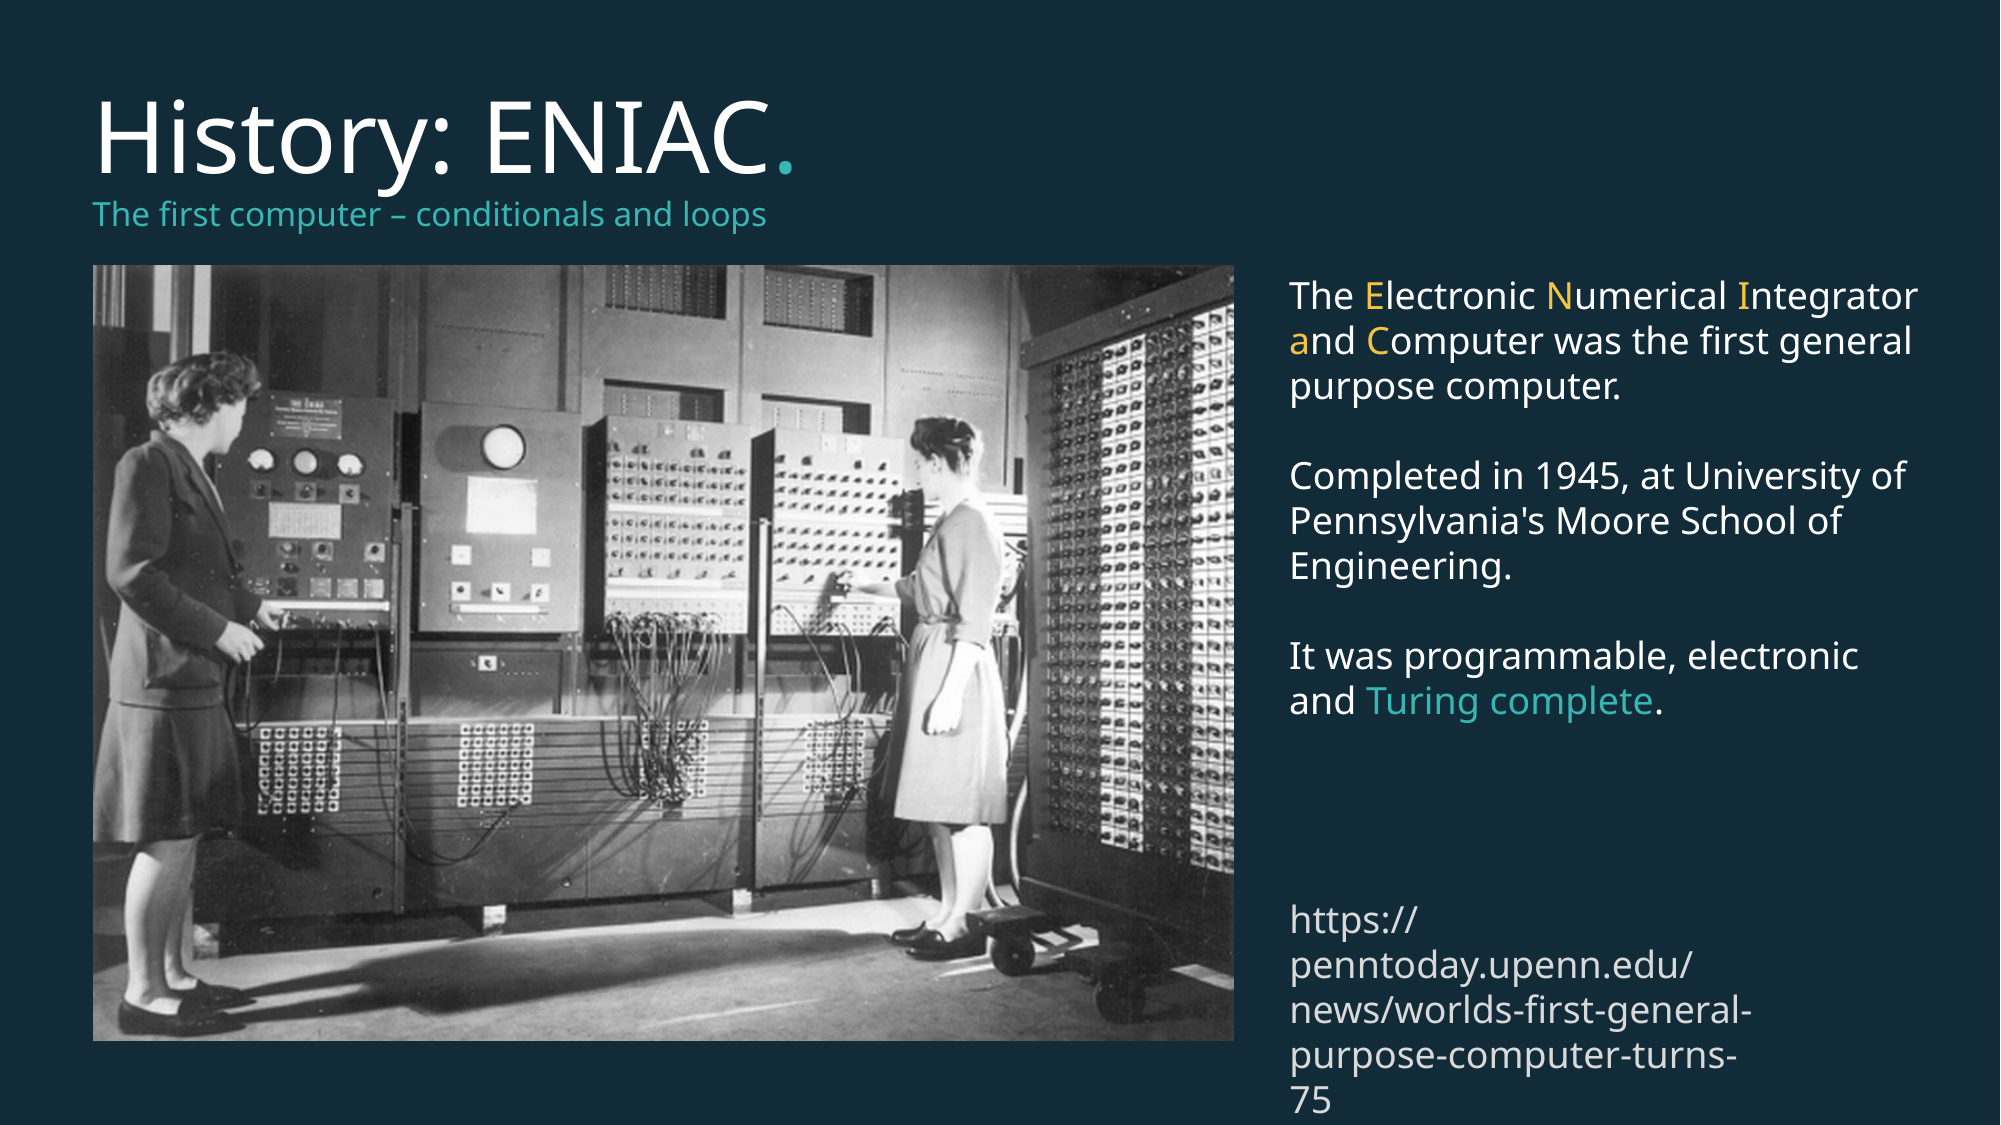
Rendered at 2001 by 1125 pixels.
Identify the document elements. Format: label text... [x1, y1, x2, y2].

text_box [269, 209, 767, 263]
picture [92, 264, 1234, 1041]
text_box https://penntoday.upenn.edu/news/worlds-first-general-purpose-computer-turns-75 [1274, 888, 1789, 1125]
text_box History: ENIAC. The first computer – conditionals and loops [77, 66, 1401, 209]
text_box The Electronic Numerical Integrator and Computer was the first general purpose computer. Completed in 1945, at University of Pennsylvania's Moore School of Engineering. It was programmable, electronic and Turing complete. [1274, 264, 1944, 730]
